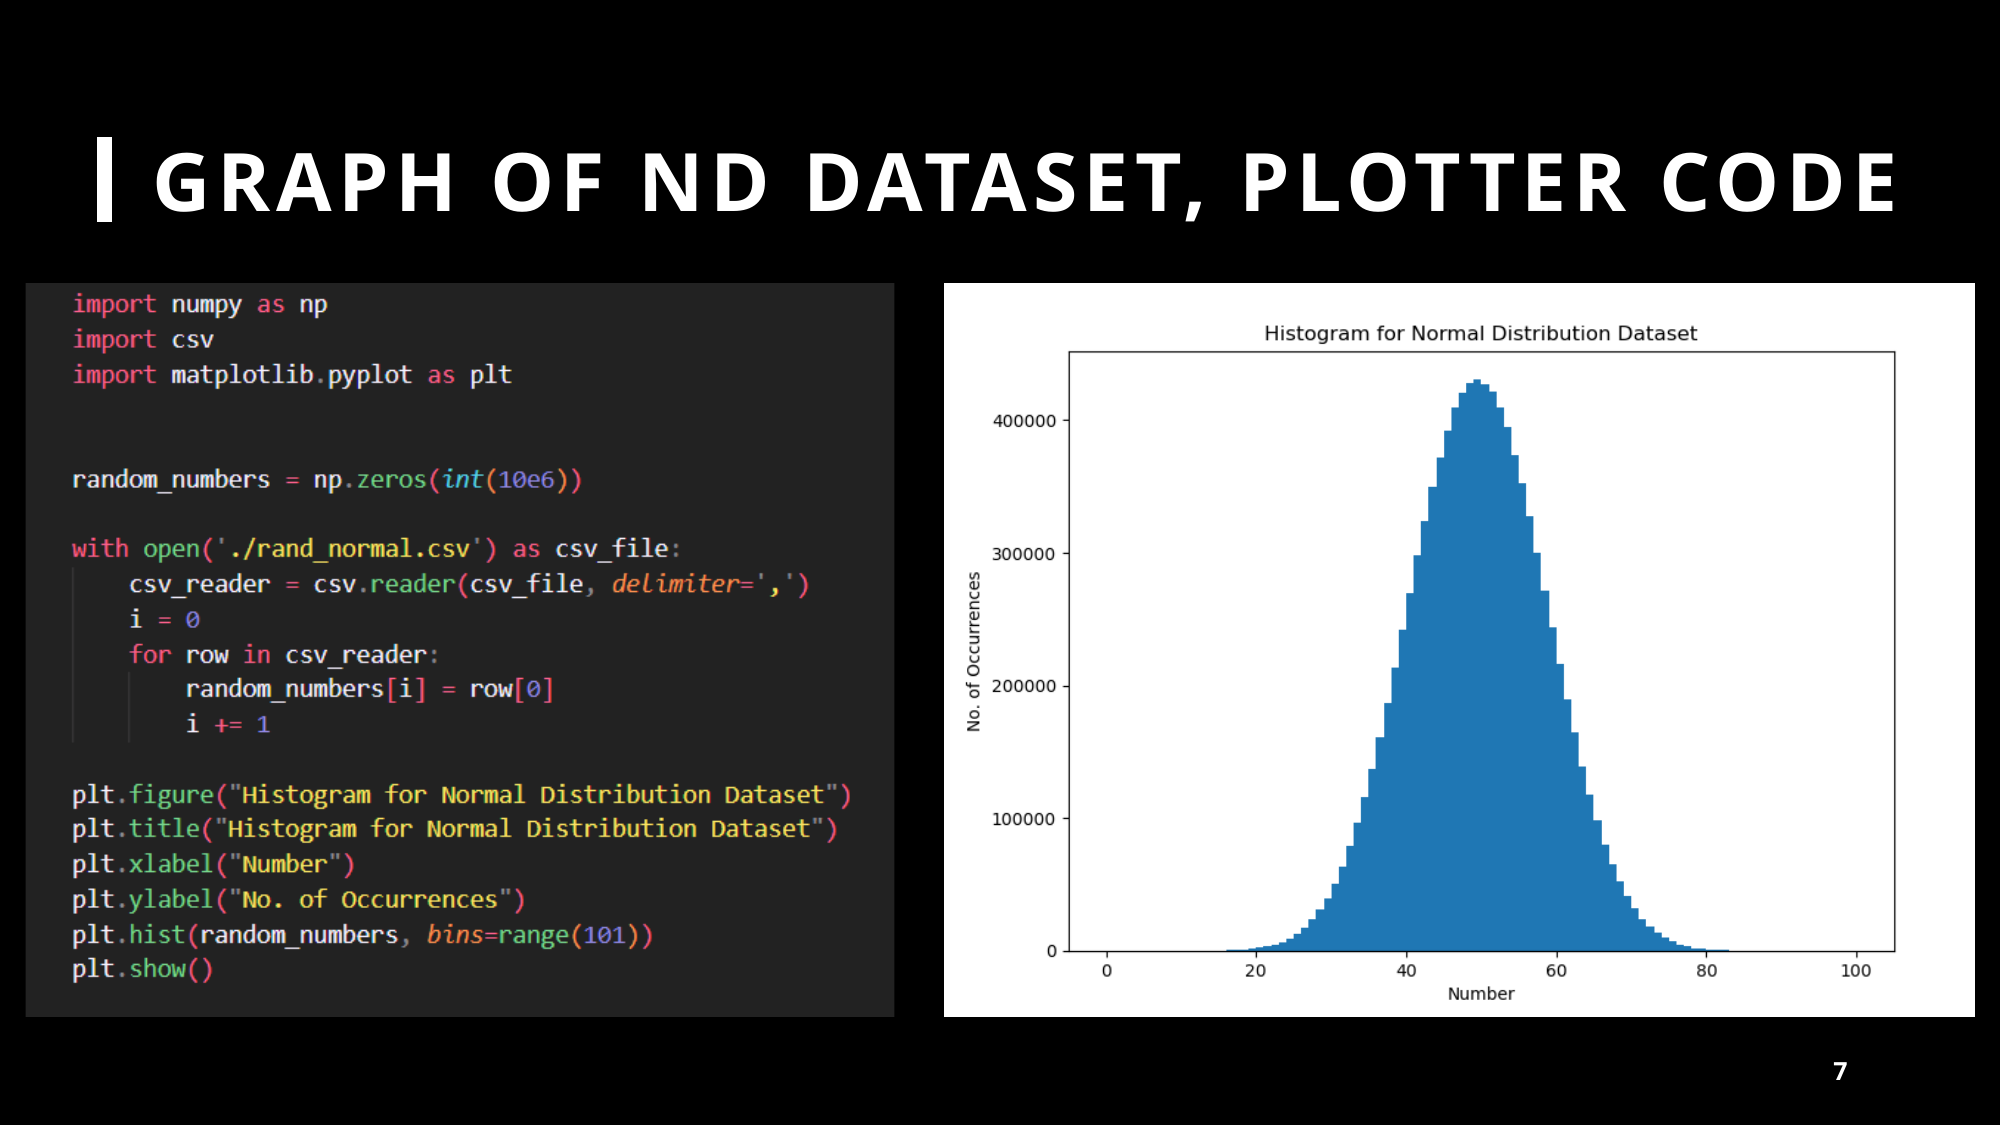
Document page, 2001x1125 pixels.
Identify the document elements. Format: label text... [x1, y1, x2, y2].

slide_number 7 [1412, 1042, 1863, 1103]
picture [25, 283, 895, 1018]
title GRAPH OF ND DATASET, PLOTTER CODE [137, 92, 1961, 278]
picture [944, 283, 1975, 1018]
